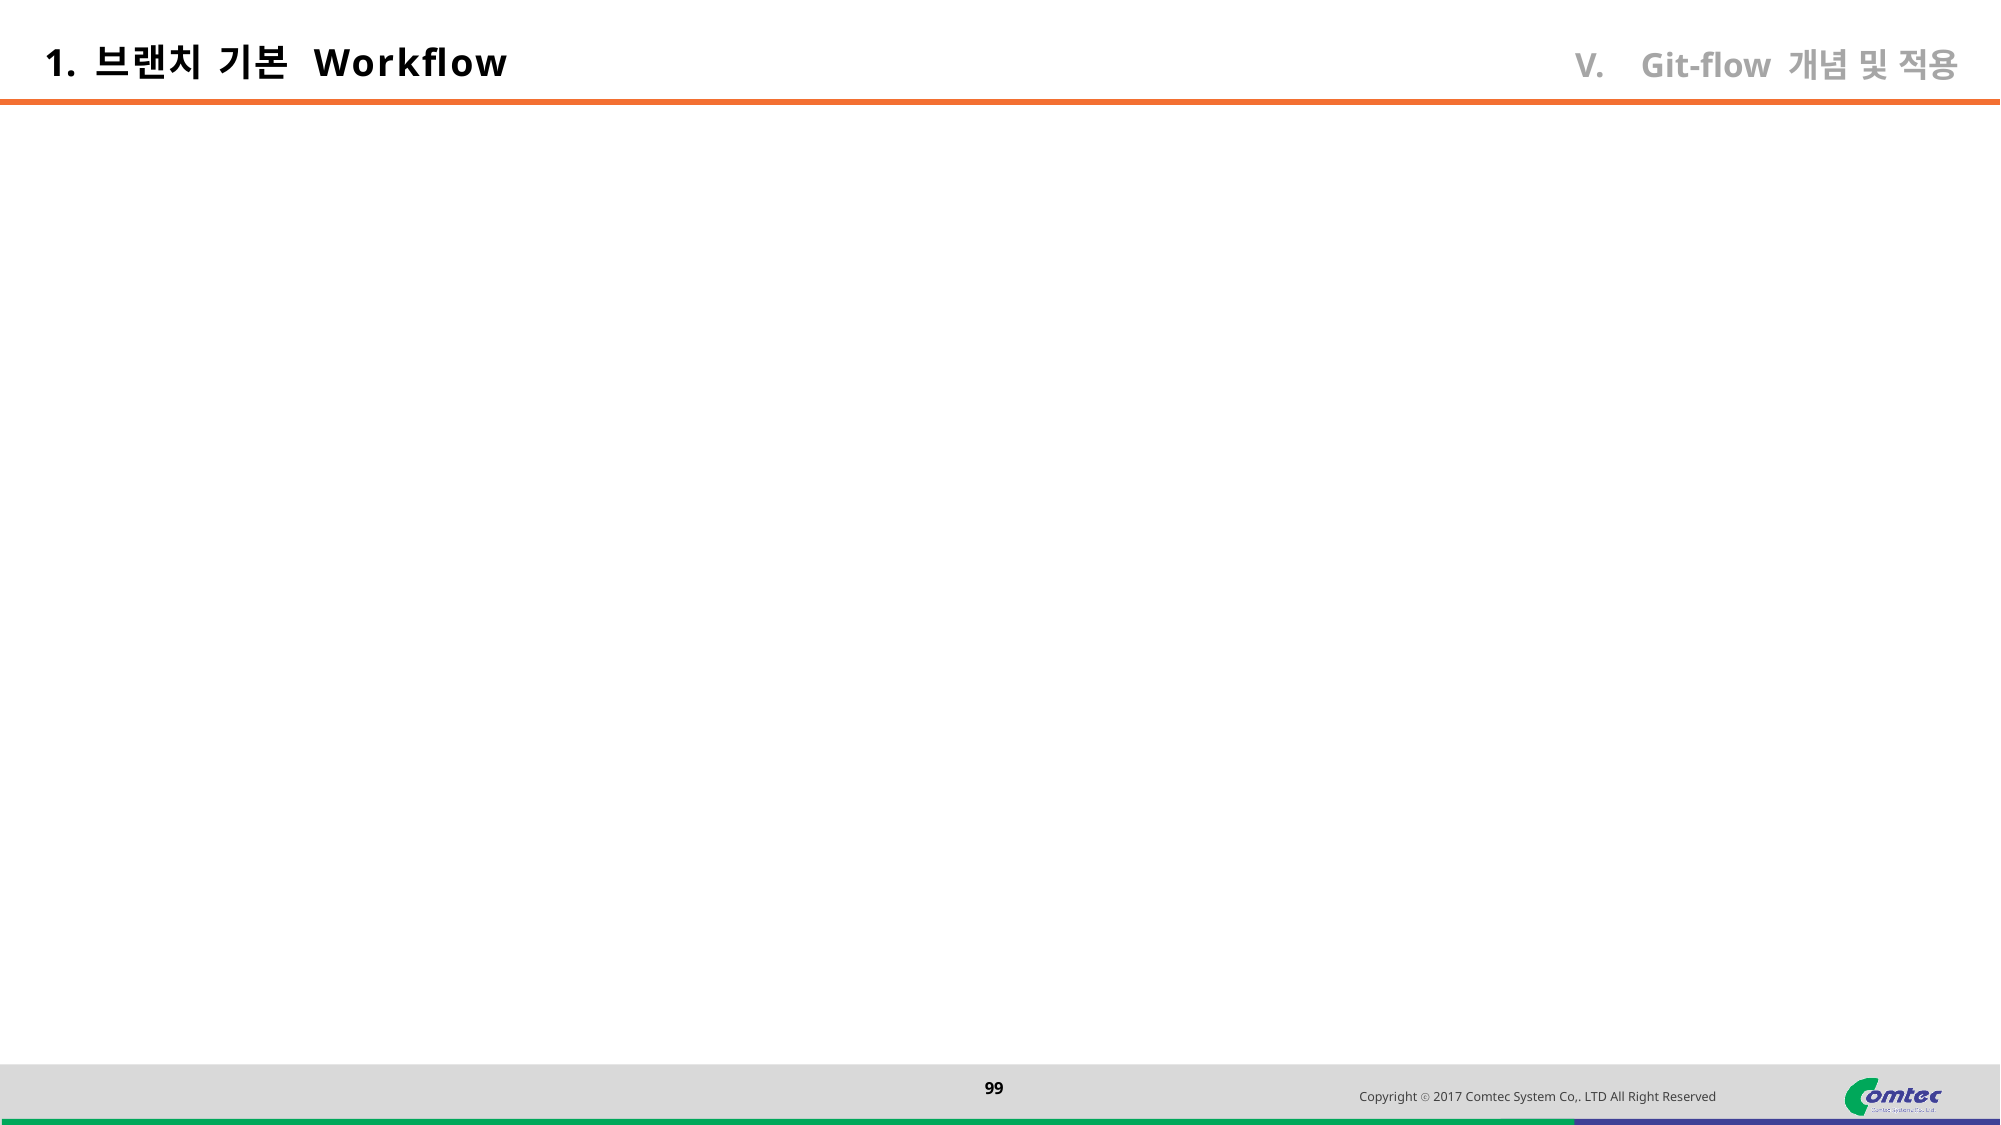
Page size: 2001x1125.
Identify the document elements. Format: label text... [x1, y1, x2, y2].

list Git-flow 개념 및 적용 [1158, 28, 1960, 92]
list 1. 브랜치 기본 Workflow [44, 28, 1149, 92]
picture [1842, 1074, 1944, 1118]
